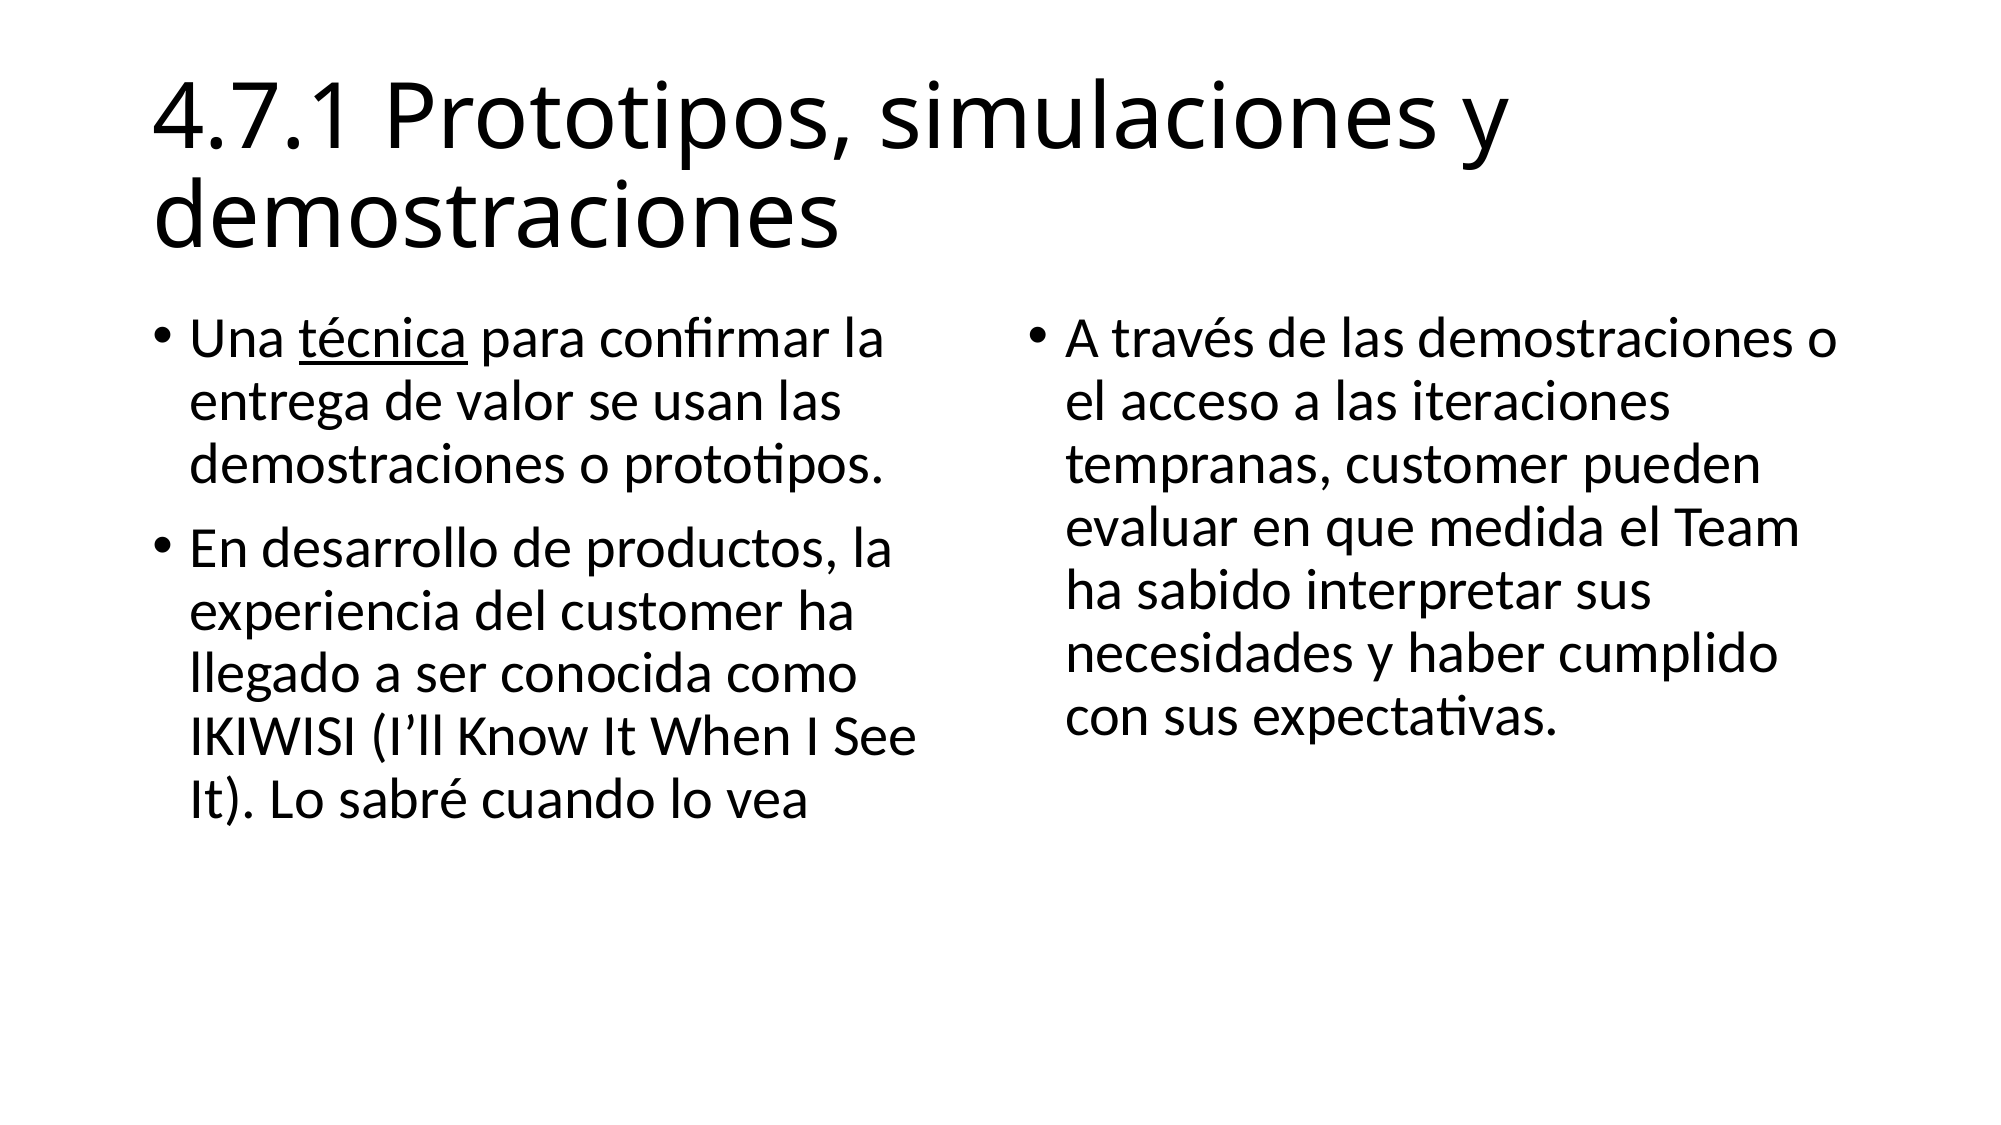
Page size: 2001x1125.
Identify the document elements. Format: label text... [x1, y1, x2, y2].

title 4.7.1 Prototipos, simulaciones y demostraciones [137, 59, 1863, 278]
list A través de las demostraciones o el acceso a las iteraciones tempranas, customer pueden evaluar en que medida el Team ha sabido interpretar sus necesidades y haber cumplido con sus expectativas. [1012, 299, 1863, 1014]
list Una técnica para confirmar la entrega de valor se usan las demostraciones o prototipos. En desarrollo de productos, la experiencia del customer ha llegado a ser conocida como IKIWISI (I’ll Know It When I See It). Lo sabré cuando lo vea [137, 299, 988, 1014]
